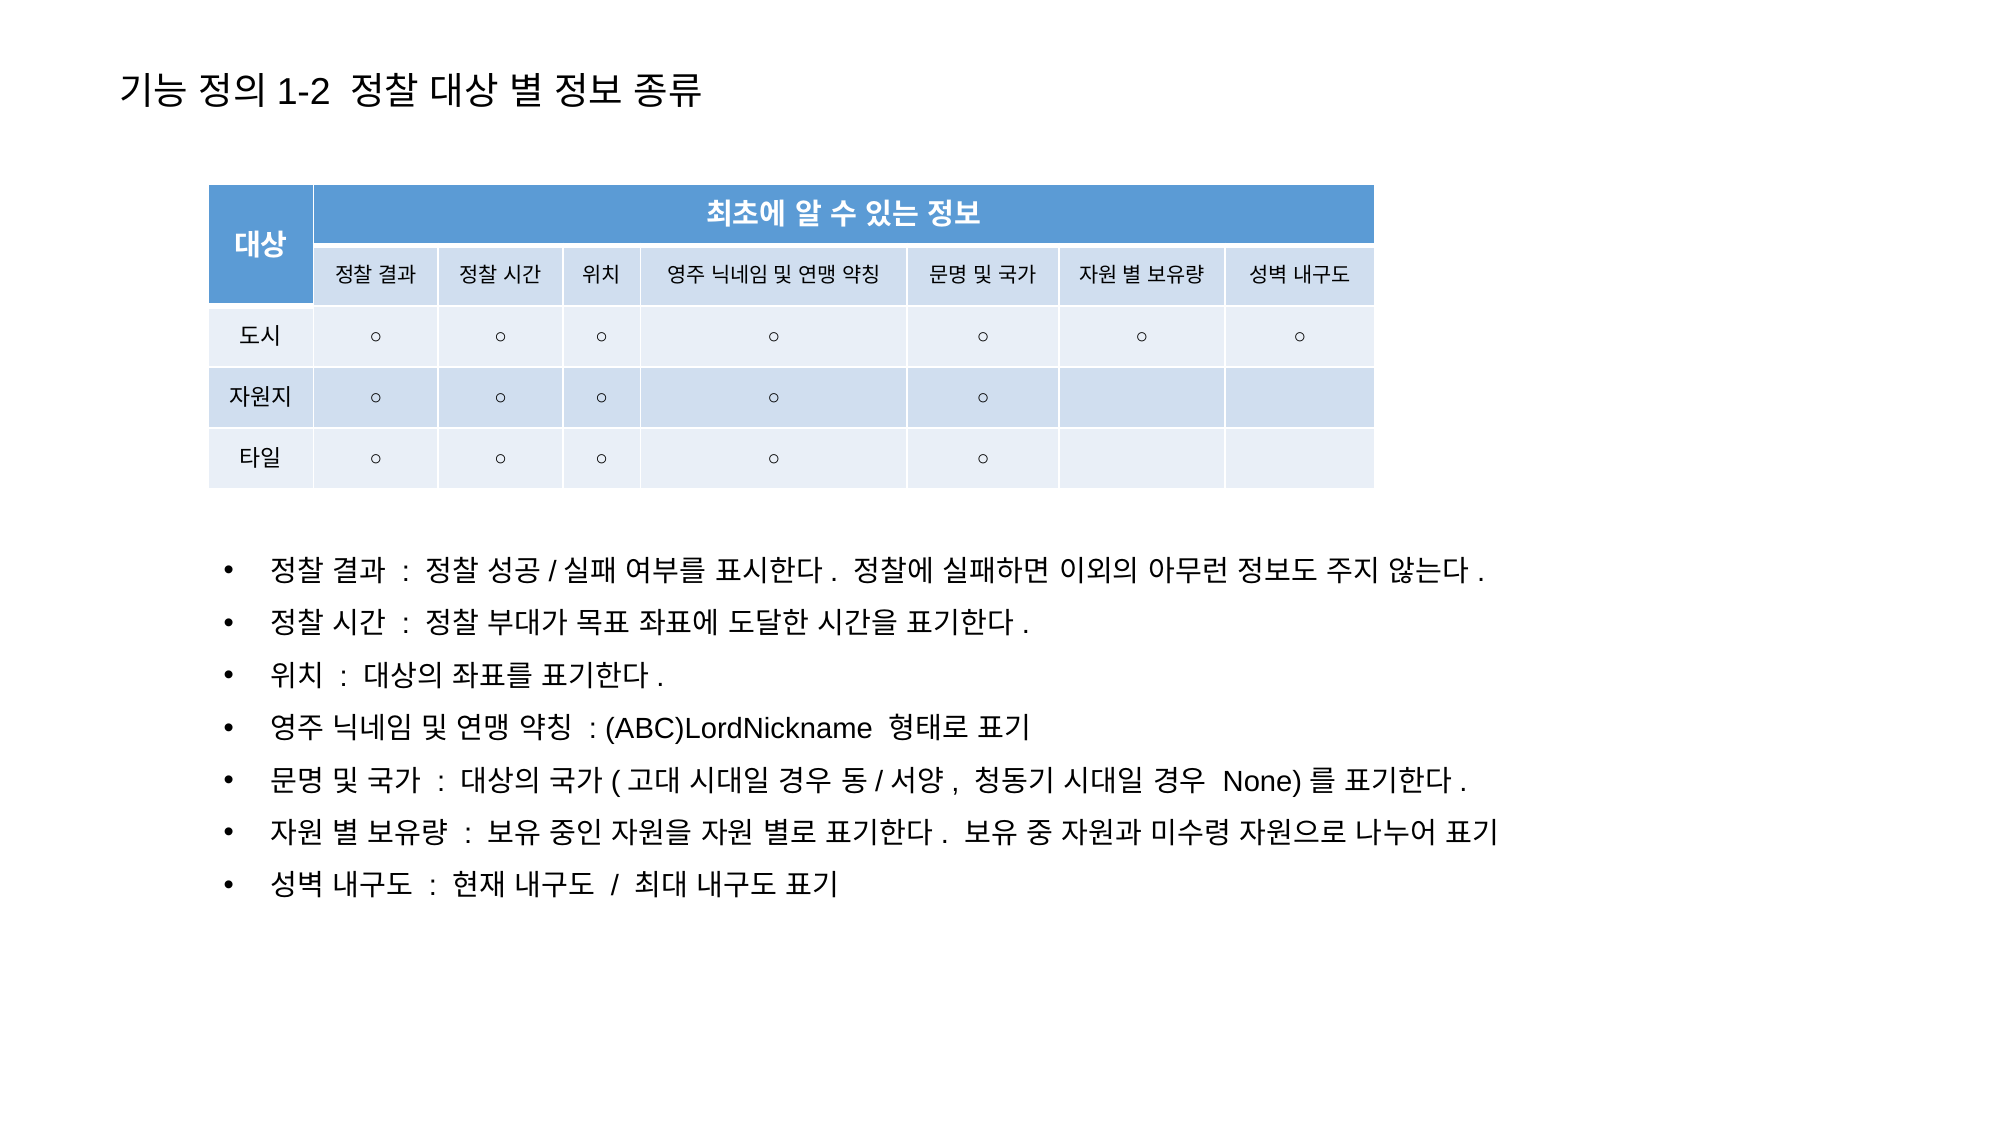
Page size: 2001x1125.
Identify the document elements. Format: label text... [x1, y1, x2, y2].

table_cell ○ [1060, 307, 1224, 366]
text_box 정찰 결과 : 정찰 성공/실패 여부를 표시한다. 정찰에 실패하면 이외의 아무런 정보도 주지 않는다. 정찰 시간 : 정찰 부대가 목표 좌표에 도달한 시간을 표기한다. 위치 : 대상의 좌표를 표기한다. 영주 닉네임 및 연맹 약칭 : (ABC)LordNickname 형태로 표기 문명 및 국가 : 대상의 국가(고대 시대일 경우 동/서양, 청동기 시대일 경우 None)를 표기한다. 자원 별 보유량 : 보유 중인 자원을 자원 별로 표기한다. 보유 중 자원과 미수령 자원으로 나누어 표기 성벽 내구도 : 현재 내구도 / 최대 내구도 표기 [208, 527, 1788, 1071]
table_cell 문명 및 국가 [908, 248, 1058, 305]
table_cell 정찰 시간 [439, 248, 562, 305]
table_cell ○ [908, 368, 1058, 427]
text_box 기능 정의1-2 정찰 대상 별 정보 종류 [104, 59, 765, 121]
table_cell ○ [1226, 307, 1374, 366]
table_header 최초에 알 수 있는 정보 [314, 185, 1374, 243]
table_cell ○ [908, 429, 1058, 488]
table_cell ○ [564, 368, 640, 427]
table_cell ○ [314, 307, 437, 366]
table_cell ○ [564, 307, 640, 366]
table_cell ○ [564, 429, 640, 488]
table_cell ○ [641, 429, 906, 488]
table_cell ○ [908, 307, 1058, 366]
table_cell 도시 [209, 309, 313, 366]
table_cell [1060, 429, 1224, 488]
table_cell [1060, 368, 1224, 427]
table_cell [1226, 368, 1374, 427]
table_cell ○ [641, 368, 906, 427]
table_cell 영주 닉네임 및 연맹 약칭 [641, 248, 906, 305]
table_cell ○ [439, 429, 562, 488]
table_cell ○ [439, 368, 562, 427]
table_cell 타일 [209, 429, 313, 488]
table_cell 위치 [564, 248, 640, 305]
table_cell [1226, 429, 1374, 488]
table_cell 자원지 [209, 368, 313, 427]
table_cell ○ [314, 429, 437, 488]
table_cell 자원 별 보유량 [1060, 248, 1224, 305]
table_cell ○ [314, 368, 437, 427]
table_header 대상 [209, 185, 313, 303]
table_cell ○ [641, 307, 906, 366]
table_cell 정찰 결과 [314, 248, 437, 305]
table_cell 성벽 내구도 [1226, 248, 1374, 305]
table_cell ○ [439, 307, 562, 366]
